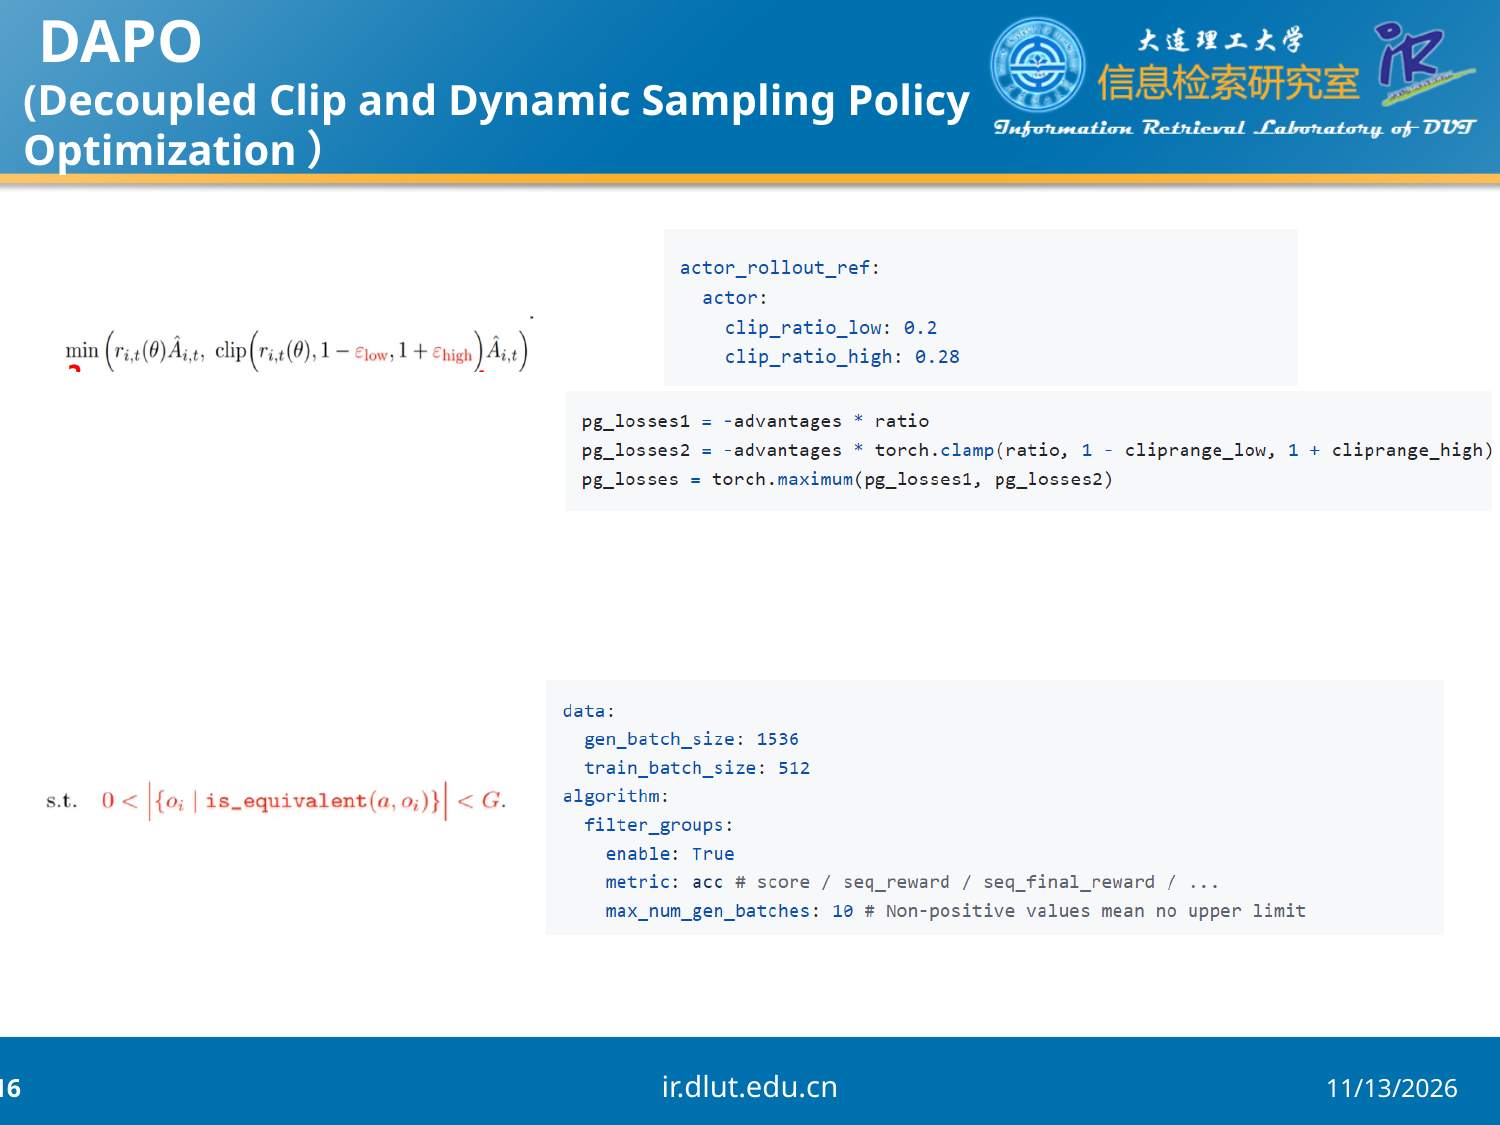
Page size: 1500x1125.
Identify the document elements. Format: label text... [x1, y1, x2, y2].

picture [0, 0, 1500, 1125]
title DAPO (Decoupled Clip and Dynamic Sampling Policy Optimization） [7, 0, 1141, 191]
